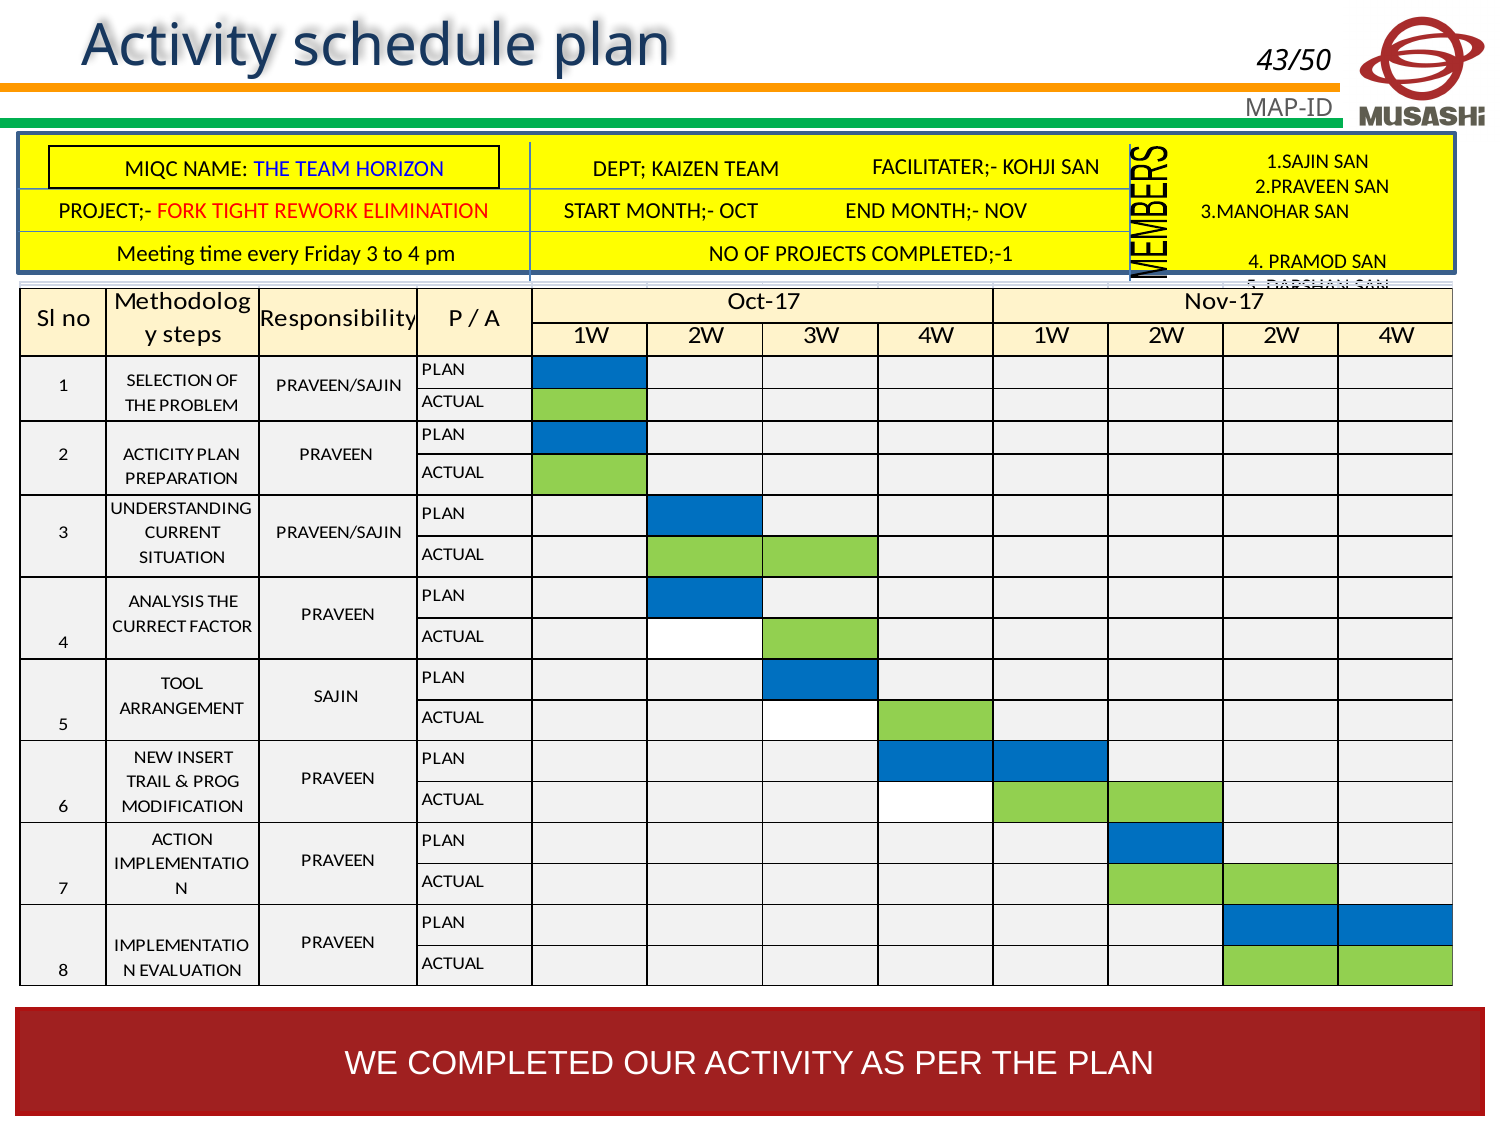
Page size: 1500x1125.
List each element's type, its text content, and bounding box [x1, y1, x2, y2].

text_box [18, 281, 1455, 988]
picture [1343, 0, 1500, 142]
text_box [17, 133, 1456, 281]
text_box WE COMPLETED OUR ACTIVITY AS PER THE PLAN [17, 1008, 1483, 1114]
text_box Activity schedule plan [66, 0, 687, 85]
